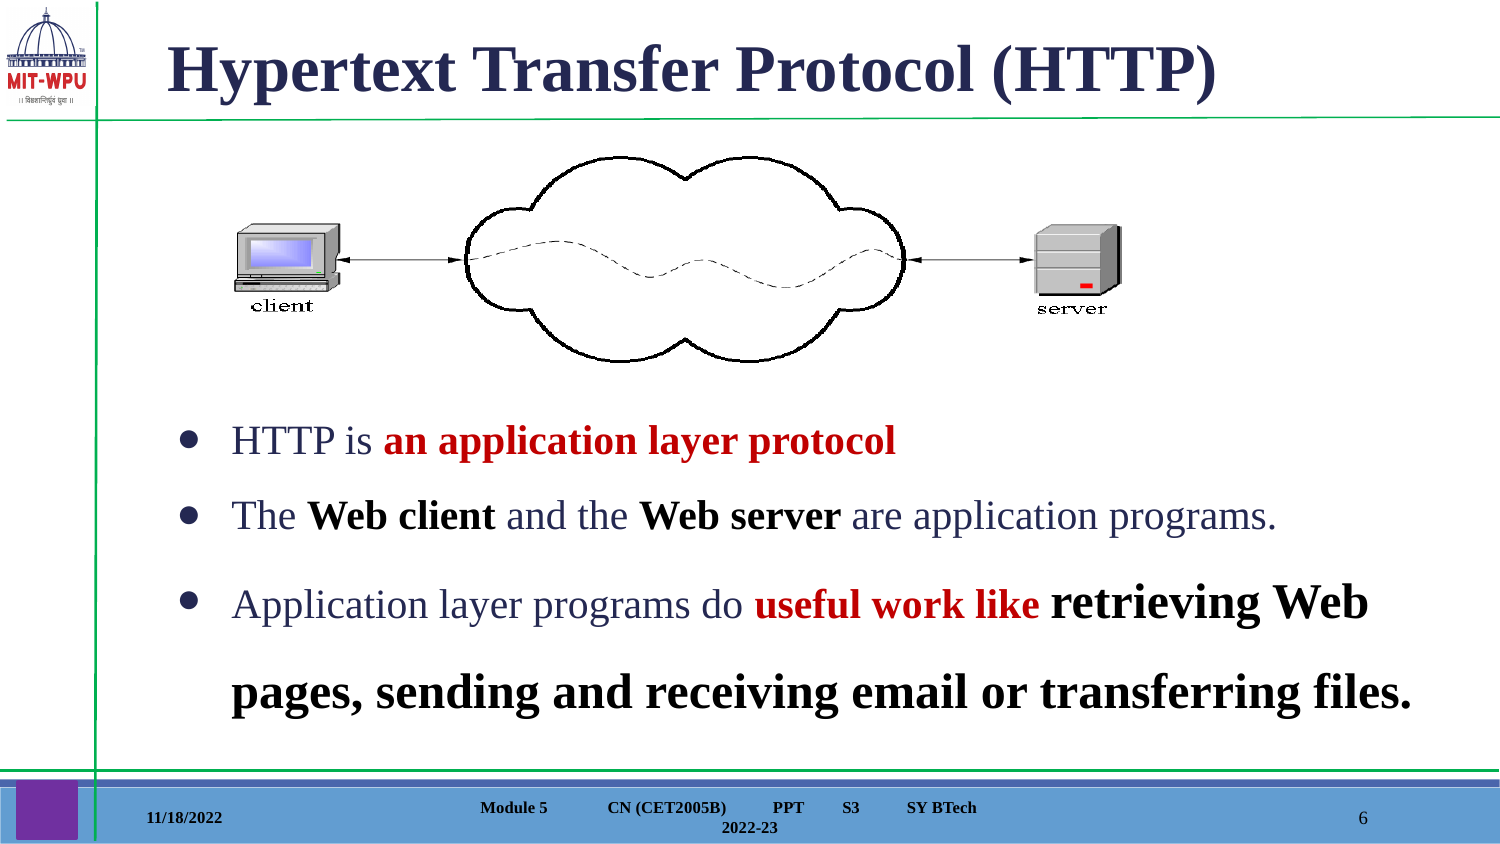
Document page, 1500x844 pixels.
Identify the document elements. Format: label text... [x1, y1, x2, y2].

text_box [94, 111, 98, 770]
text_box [102, 116, 1500, 121]
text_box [94, 780, 98, 842]
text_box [6, 116, 89, 121]
list HTTP is an application layer protocol The Web client and the Web server are application programs. Application layer programs do useful work like retrieving Web pages, sending and receiving email or transferring files. [156, 221, 1500, 795]
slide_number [135, 794, 440, 840]
text_box [17, 782, 76, 839]
title Hypertext Transfer Protocol (HTTP) [156, 14, 1394, 111]
footer Module 5 CN (CET2005B) PPT S3 SY BTech 2022-23 [453, 795, 1047, 840]
picture [233, 155, 1122, 364]
slide_number ‹#› [1218, 795, 1380, 840]
picture [6, 7, 96, 106]
